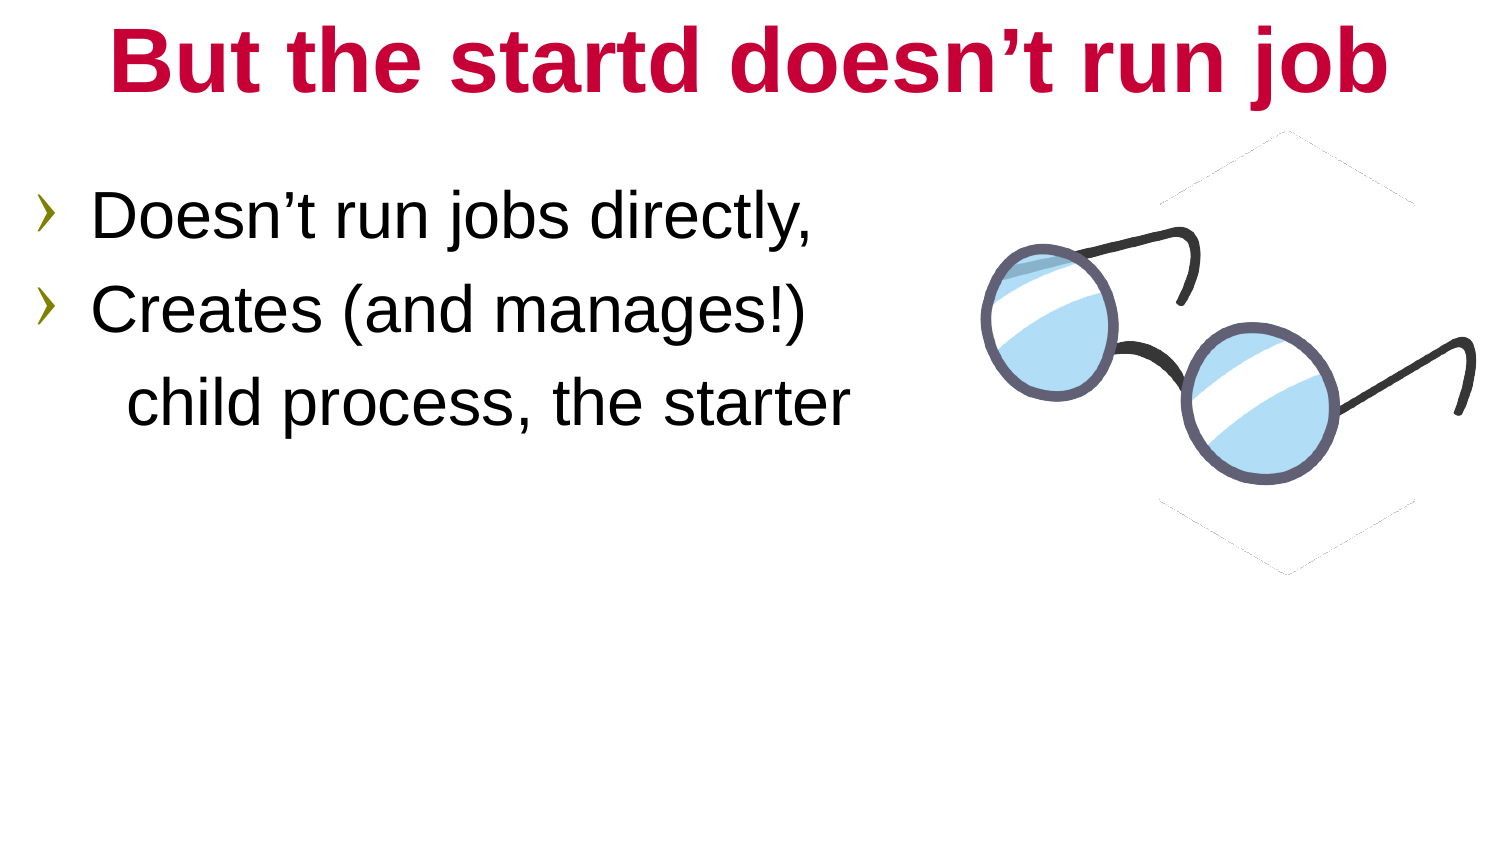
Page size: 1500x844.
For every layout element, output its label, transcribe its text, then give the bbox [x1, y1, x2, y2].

title But the startd doesn’t run job [0, 0, 1500, 113]
picture [943, 130, 1499, 579]
list Doesn’t run jobs directly, Creates (and manages!) child process, the starter [19, 164, 1431, 685]
